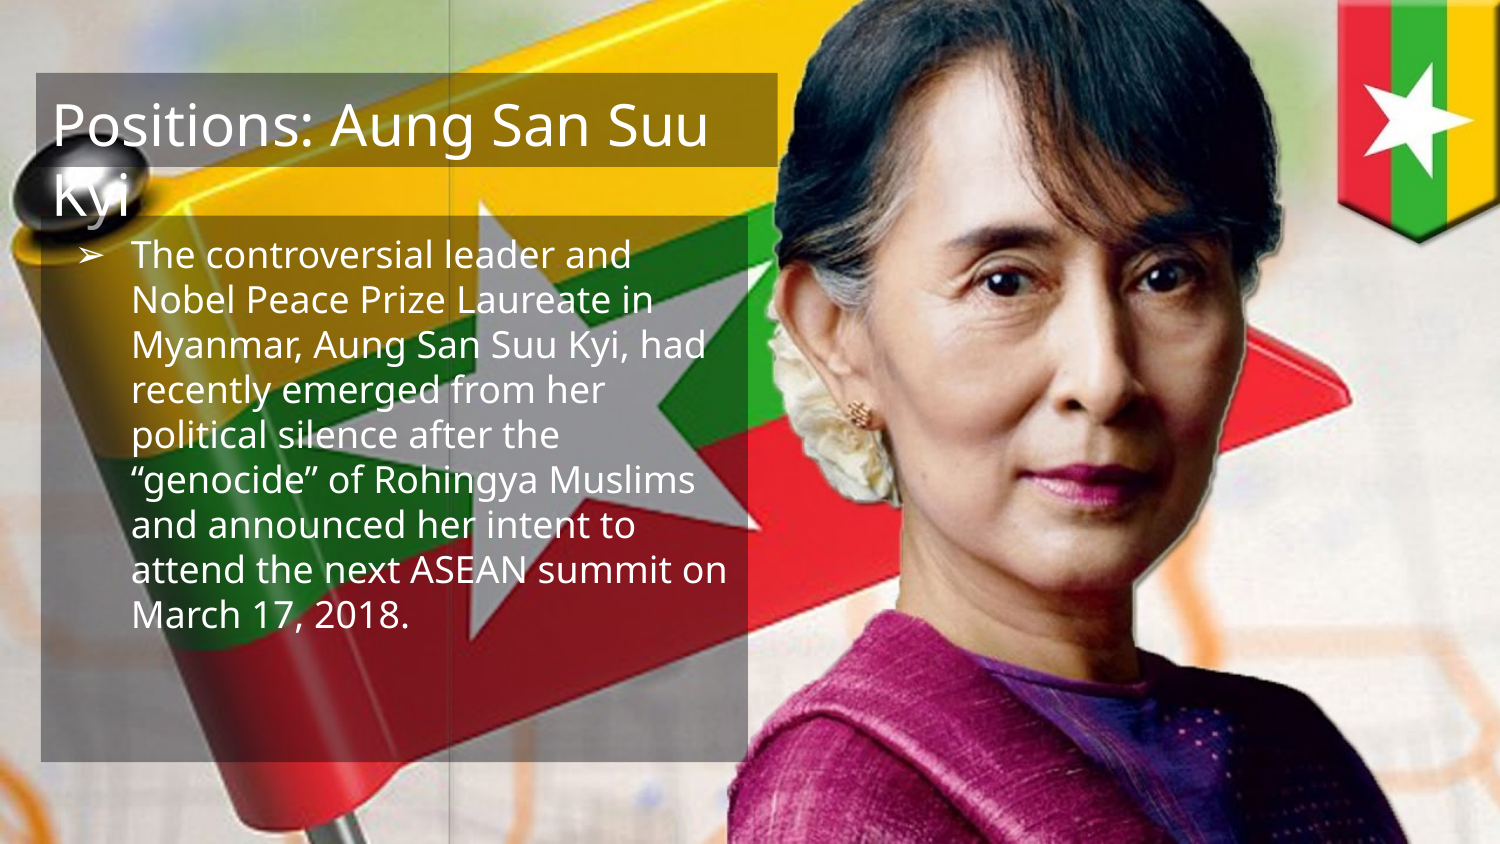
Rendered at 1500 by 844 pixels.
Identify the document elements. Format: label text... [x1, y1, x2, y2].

text_box The controversial leader and Nobel Peace Prize Laureate in Myanmar, Aung San Suu Kyi, had recently emerged from her political silence after the “genocide” of Rohingya Muslims and announced her intent to attend the next ASEAN summit on March 17, 2018. [40, 215, 748, 763]
title Positions: Aung San Suu Kyi [36, 72, 778, 167]
picture [0, 0, 1500, 844]
